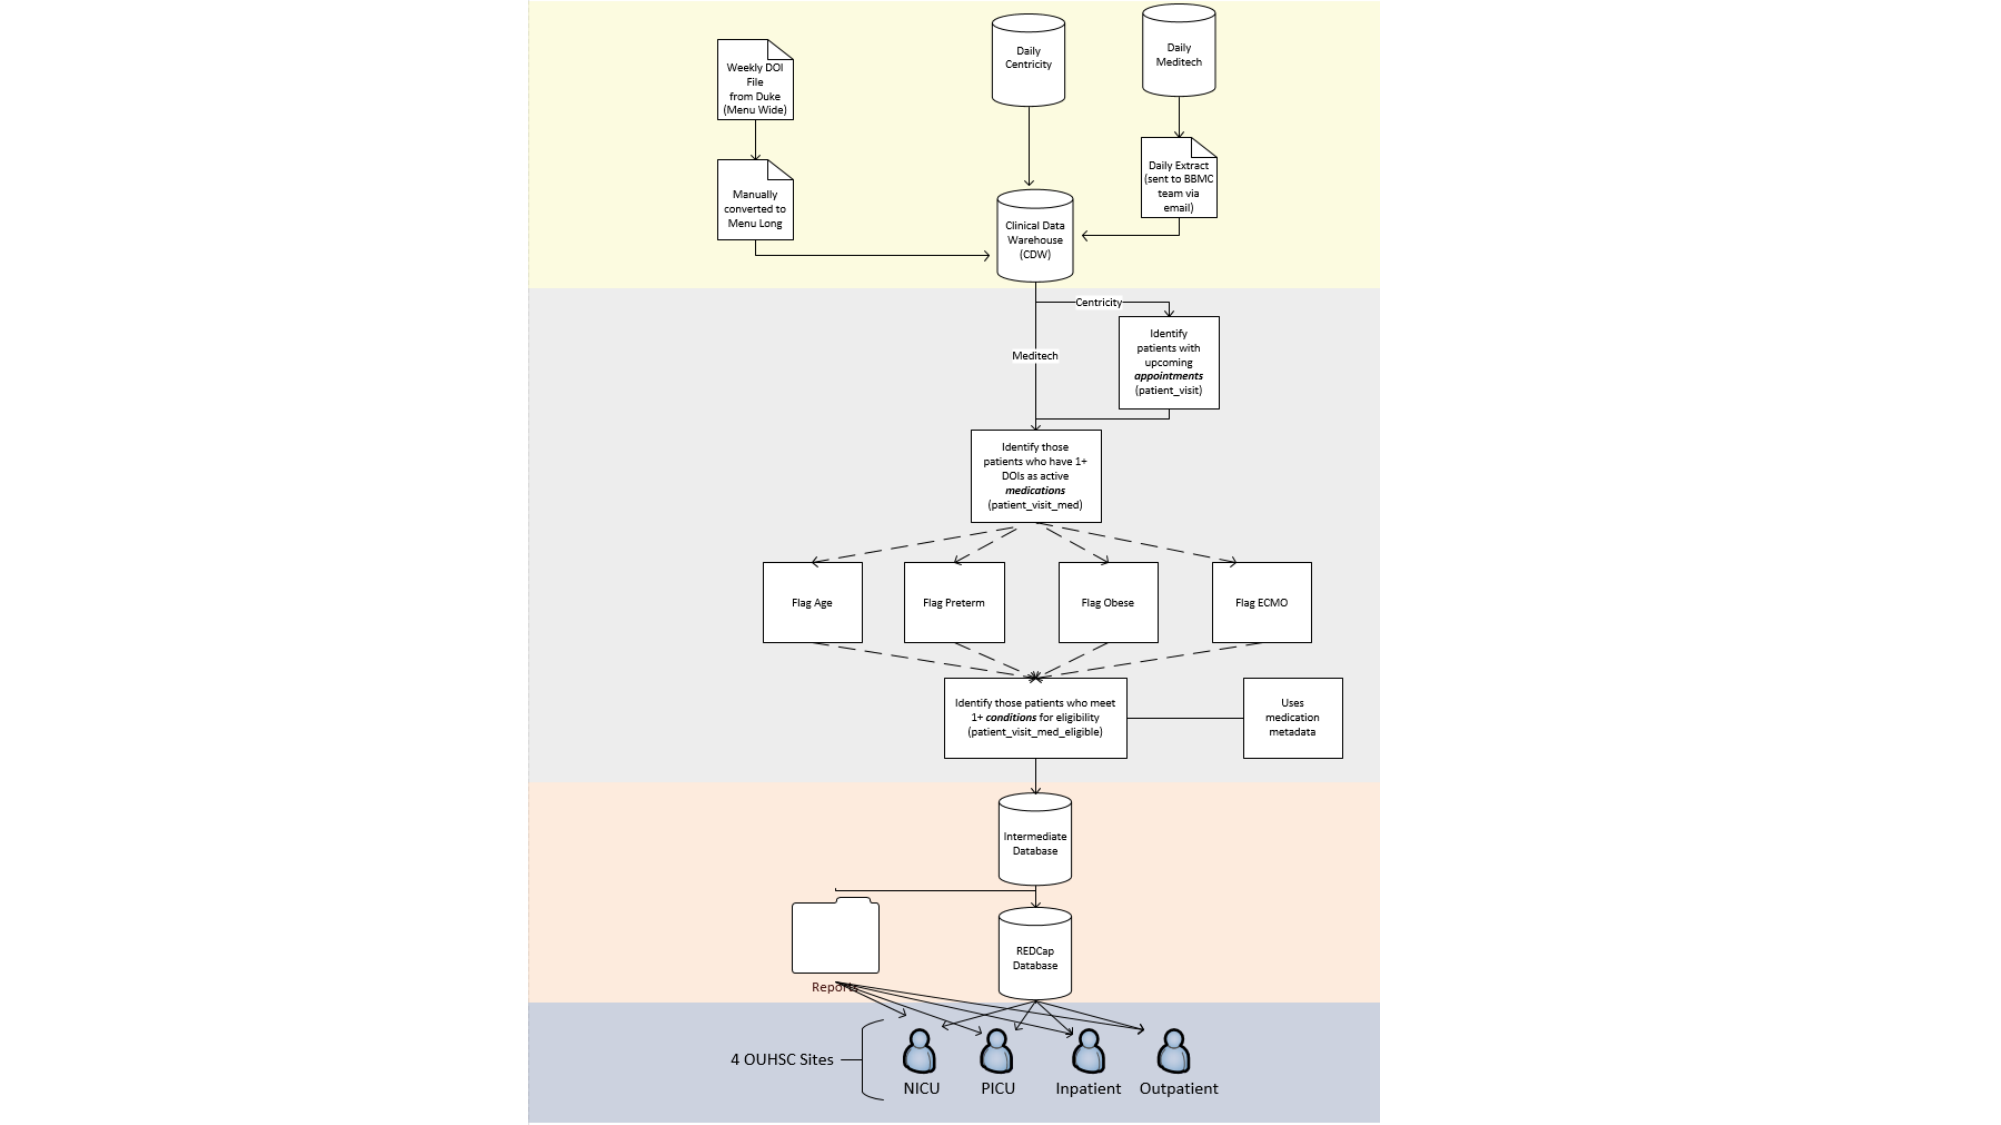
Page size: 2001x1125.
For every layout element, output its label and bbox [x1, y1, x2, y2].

picture [525, 0, 1381, 1125]
